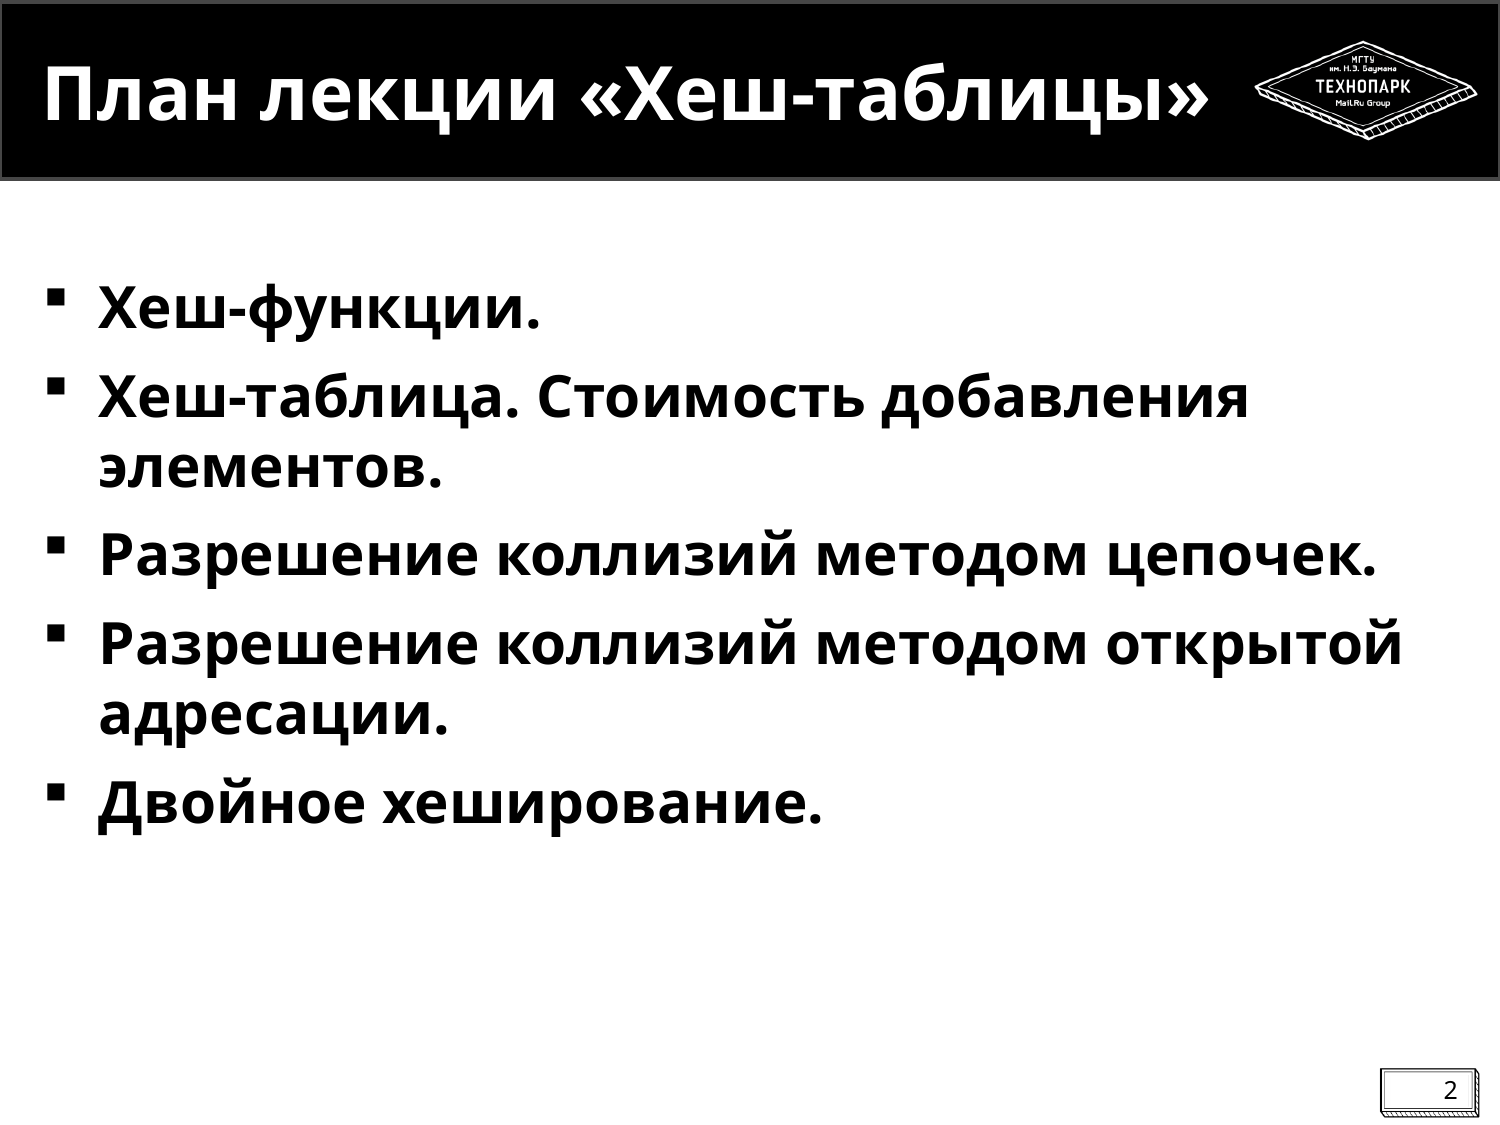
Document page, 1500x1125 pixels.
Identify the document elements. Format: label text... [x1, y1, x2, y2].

picture [1366, 1060, 1495, 1125]
title План лекции «Хеш-таблицы» [26, 15, 1250, 166]
list Хеш-функции. Хеш-таблица. Стоимость добавления элементов. Разрешение коллизий методом цепочек. Разрешение коллизий методом открытой адресации. Двойное хеширование. [27, 262, 1475, 1050]
picture [1250, 19, 1492, 162]
slide_number 2 [1130, 1069, 1473, 1114]
